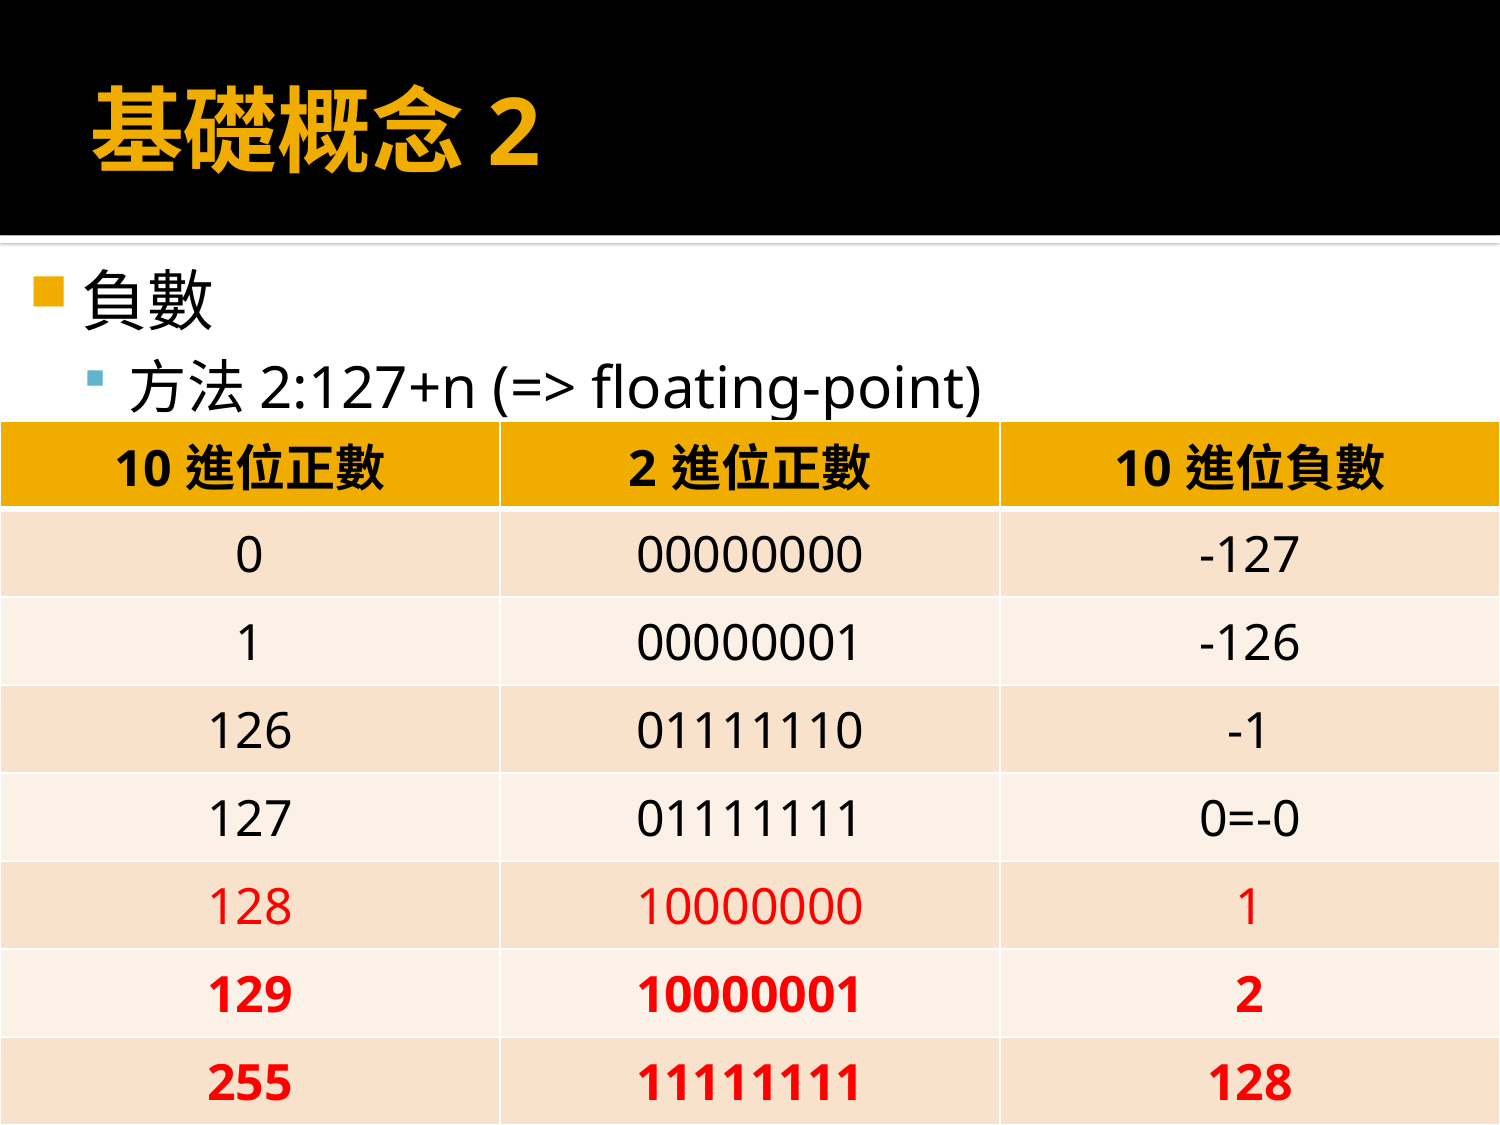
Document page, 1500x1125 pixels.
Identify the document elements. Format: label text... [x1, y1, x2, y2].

table_header 10進位負數 [1001, 422, 1499, 506]
table_header 2進位正數 [501, 422, 999, 506]
table_cell 01111111 [501, 774, 999, 860]
table_cell 00000000 [501, 512, 999, 596]
table_cell 0=-0 [1001, 774, 1499, 860]
table_cell 1 [1001, 862, 1499, 948]
table_cell 126 [1, 686, 499, 772]
table_cell 11111111 [501, 1038, 999, 1124]
table_cell 2 [1001, 950, 1499, 1036]
table_cell 00000001 [501, 598, 999, 684]
table_cell 128 [1, 862, 499, 948]
table_cell 1 [1, 598, 499, 684]
table_cell -1 [1001, 686, 1499, 772]
table_header 10進位正數 [1, 422, 499, 506]
list 負數 方法2:127+n (=> floating-point) [0, 243, 1350, 420]
table_cell 10000000 [501, 862, 999, 948]
table_cell -126 [1001, 598, 1499, 684]
table_cell 127 [1, 774, 499, 860]
title 基礎概念2 [75, 25, 1425, 231]
table_cell 128 [1001, 1038, 1499, 1124]
table_cell -127 [1001, 512, 1499, 596]
table_cell 01111110 [501, 686, 999, 772]
table_cell 255 [1, 1038, 499, 1124]
table_cell 10000001 [501, 950, 999, 1036]
table_cell 129 [1, 950, 499, 1036]
table_cell 0 [1, 512, 499, 596]
